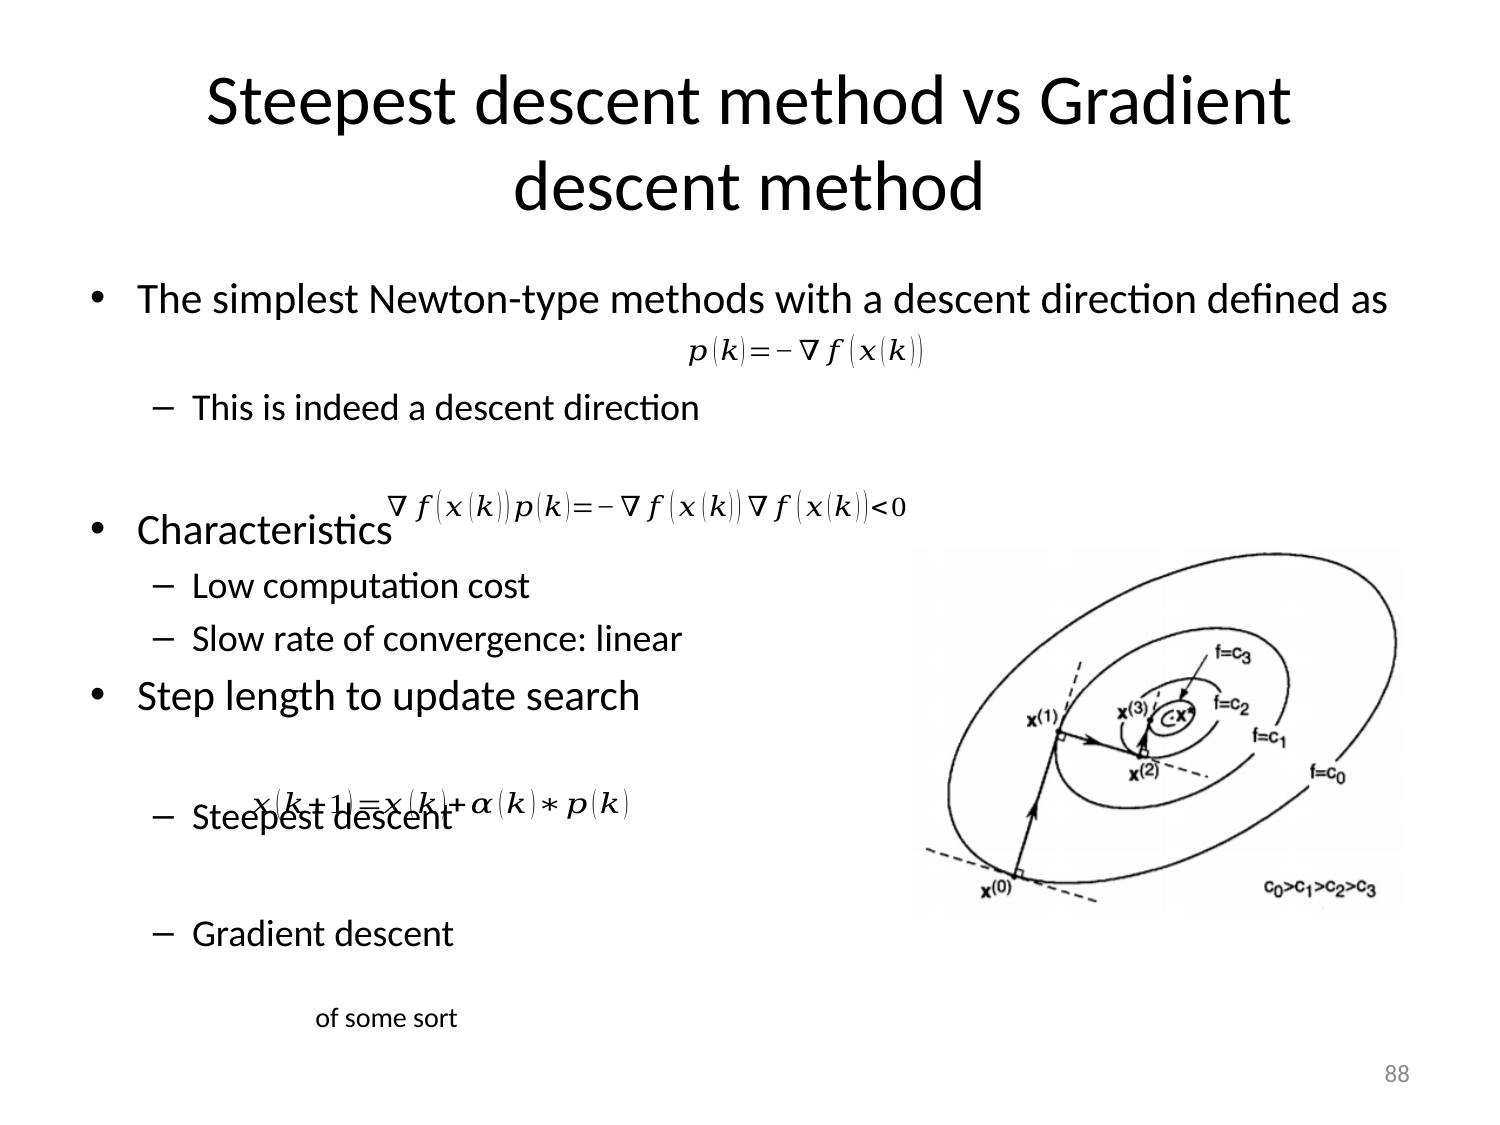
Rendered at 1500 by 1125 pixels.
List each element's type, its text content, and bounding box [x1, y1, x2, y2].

slide_number 88 [1074, 1042, 1425, 1103]
picture [912, 549, 1403, 922]
title Steepest descent method vs Gradient descent method [75, 45, 1425, 233]
list The simplest Newton-type methods with a descent direction defined as This is indeed a descent direction Characteristics Low computation cost Slow rate of convergence: linear Step length to update search Steepest descent Gradient descent [75, 262, 1425, 1005]
